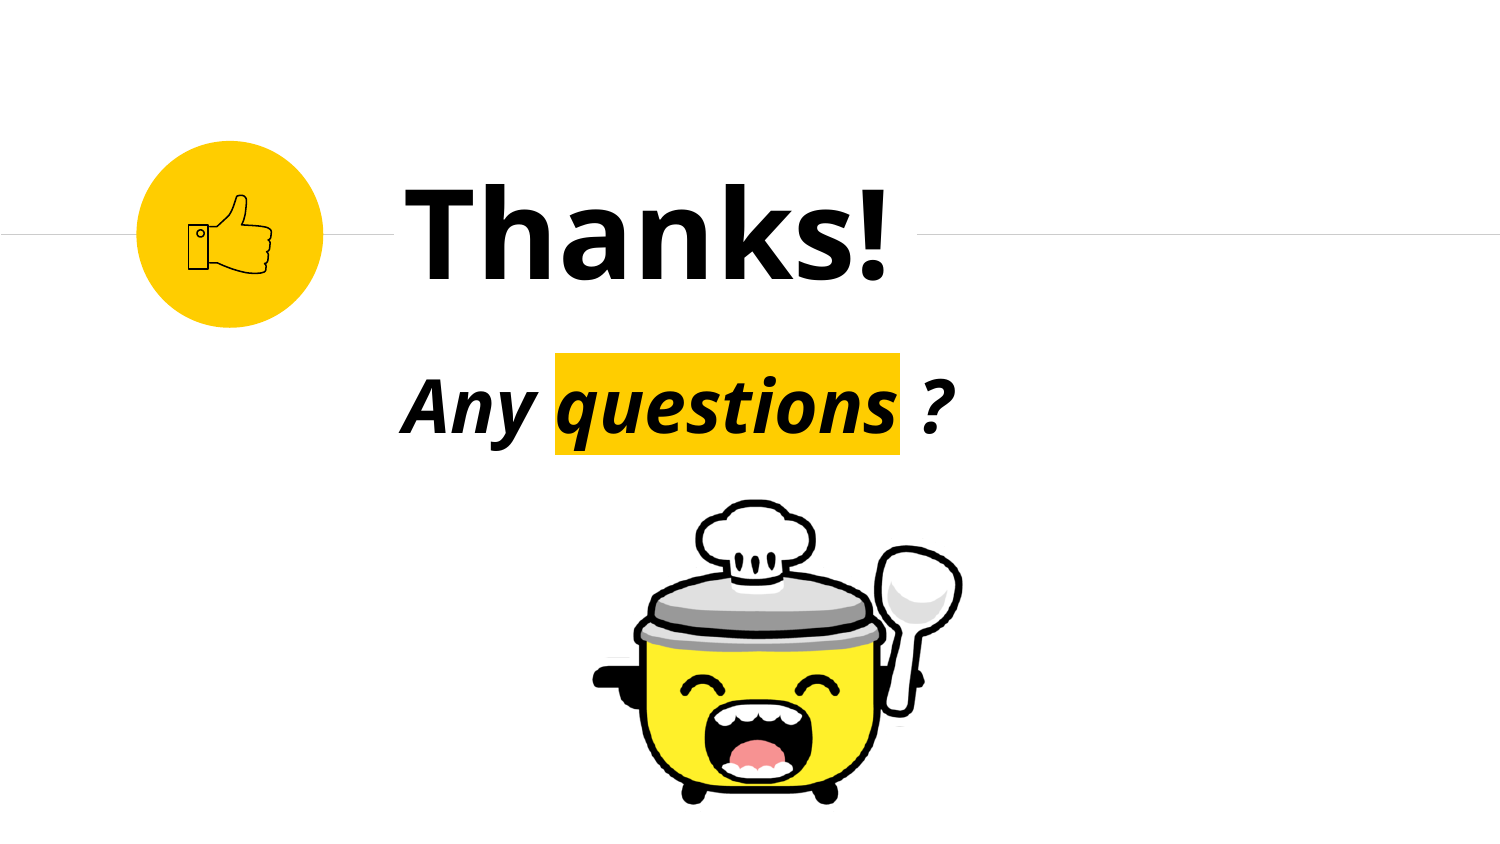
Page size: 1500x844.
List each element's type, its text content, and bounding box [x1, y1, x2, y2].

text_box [188, 195, 272, 274]
text_box [136, 140, 324, 233]
text_box [136, 243, 323, 328]
title Thanks! [389, 133, 1195, 325]
subtitle Any questions ? [389, 343, 1213, 473]
picture [584, 491, 971, 830]
